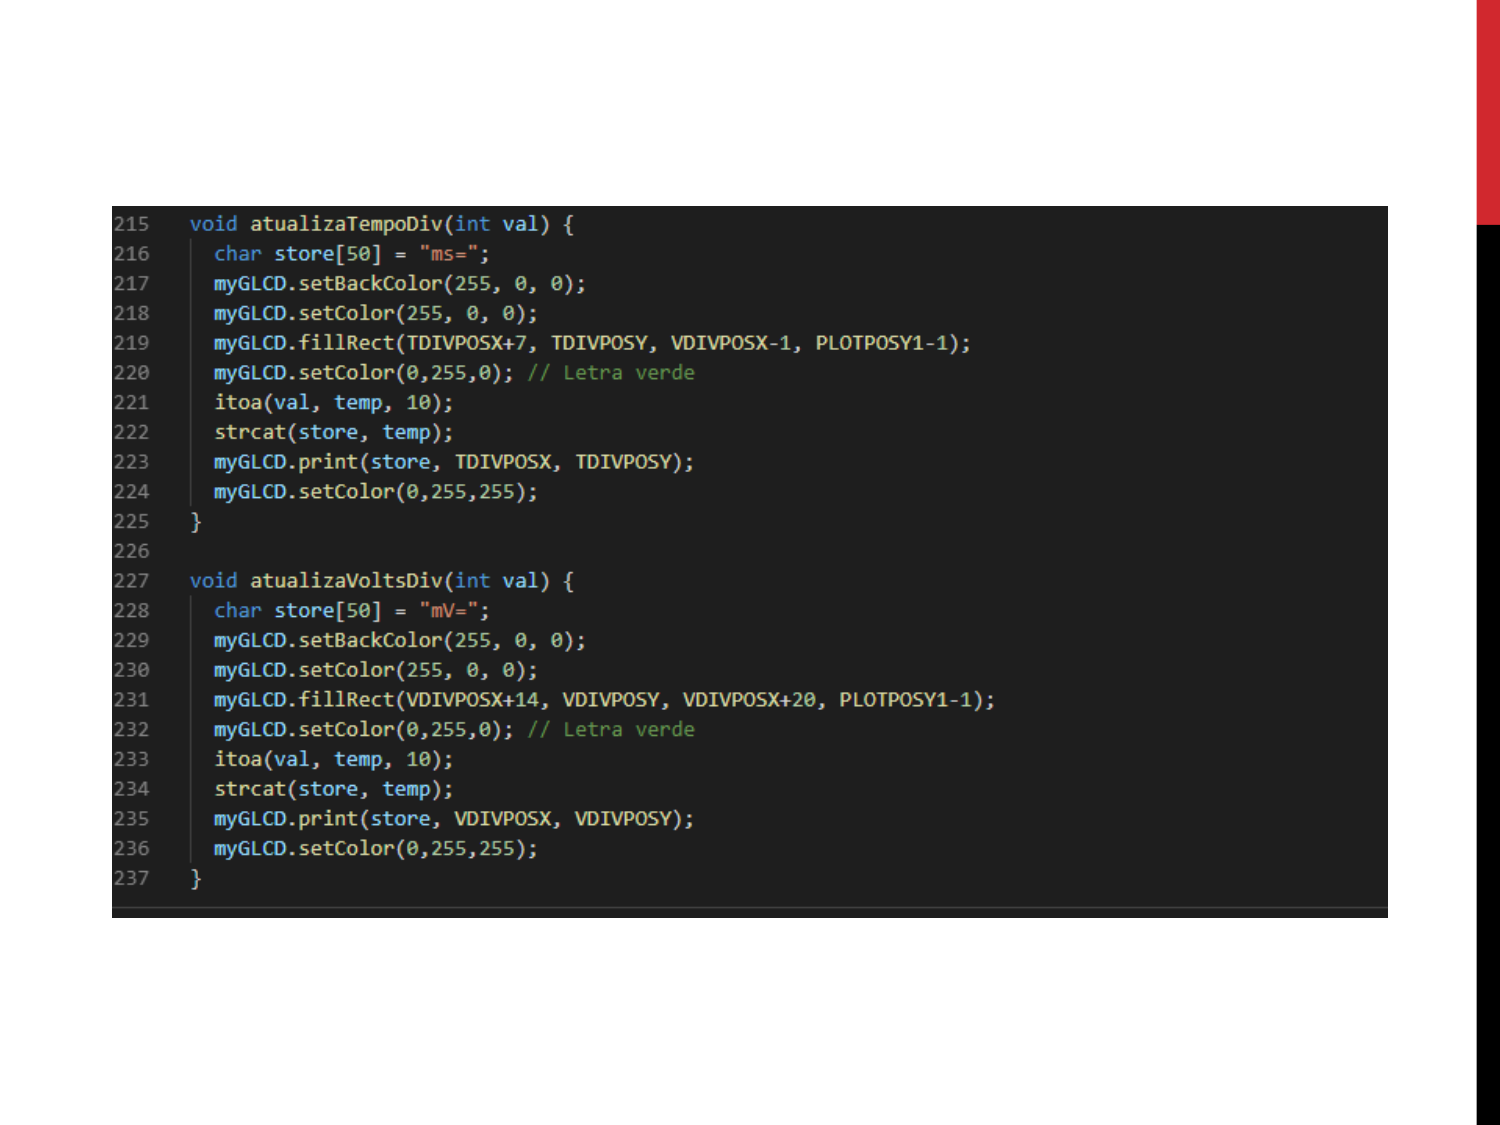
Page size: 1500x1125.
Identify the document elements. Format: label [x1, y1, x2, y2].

picture [111, 206, 1388, 919]
